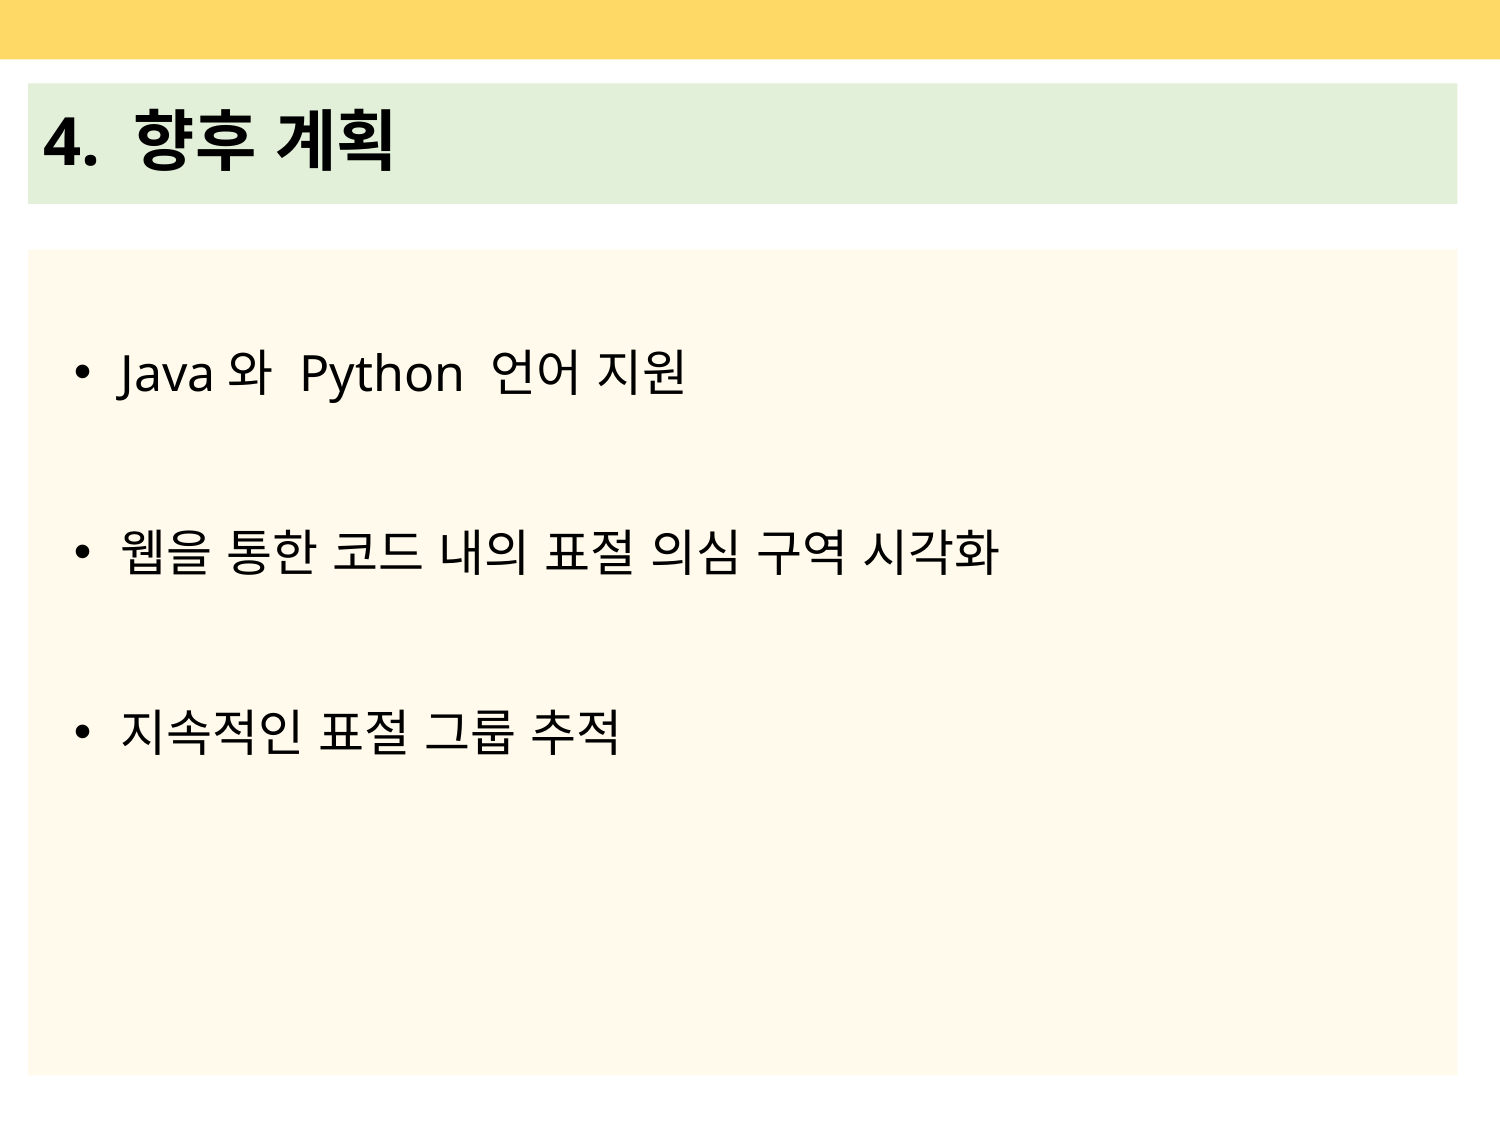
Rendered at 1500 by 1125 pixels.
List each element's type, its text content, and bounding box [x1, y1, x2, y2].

slide_number 18 [1130, 7, 1468, 68]
text_box [0, 0, 1500, 61]
text_box [27, 249, 1458, 1076]
text_box 4. 향후 계획 [28, 83, 1458, 204]
text_box Java와 Python 언어 지원 웹을 통한 코드 내의 표절 의심 구역 시각화 지속적인 표절 그룹 추적 [58, 273, 1016, 769]
